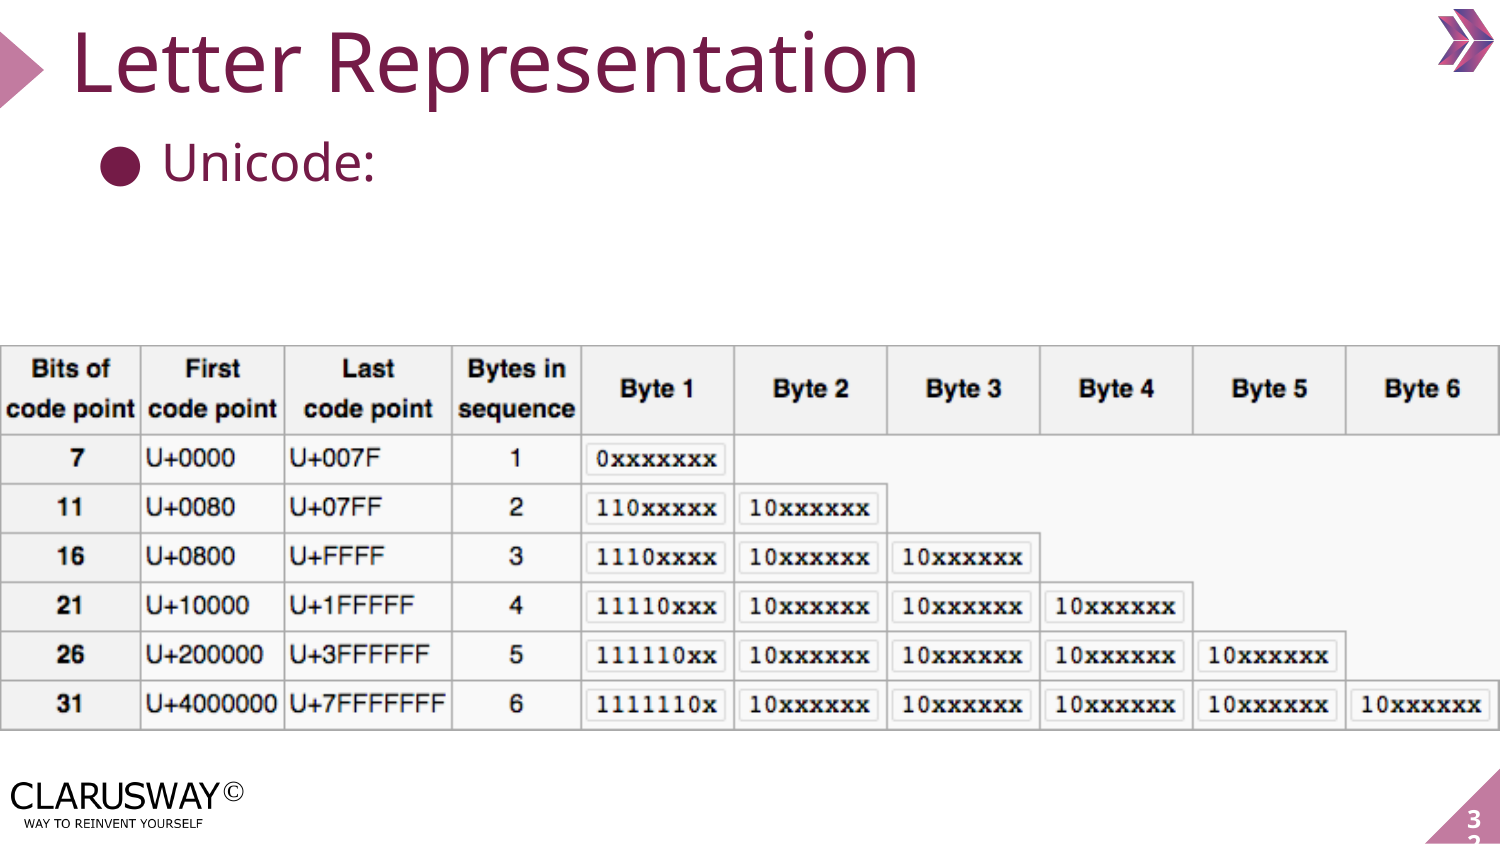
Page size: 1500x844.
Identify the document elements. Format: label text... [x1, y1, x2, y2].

picture [0, 344, 1500, 732]
picture [11, 782, 220, 828]
picture [1438, 9, 1494, 72]
text_box Letter Representation [70, 28, 1330, 132]
text_box Unicode: [71, 126, 1471, 207]
slide_number ‹#› [1467, 804, 1494, 838]
